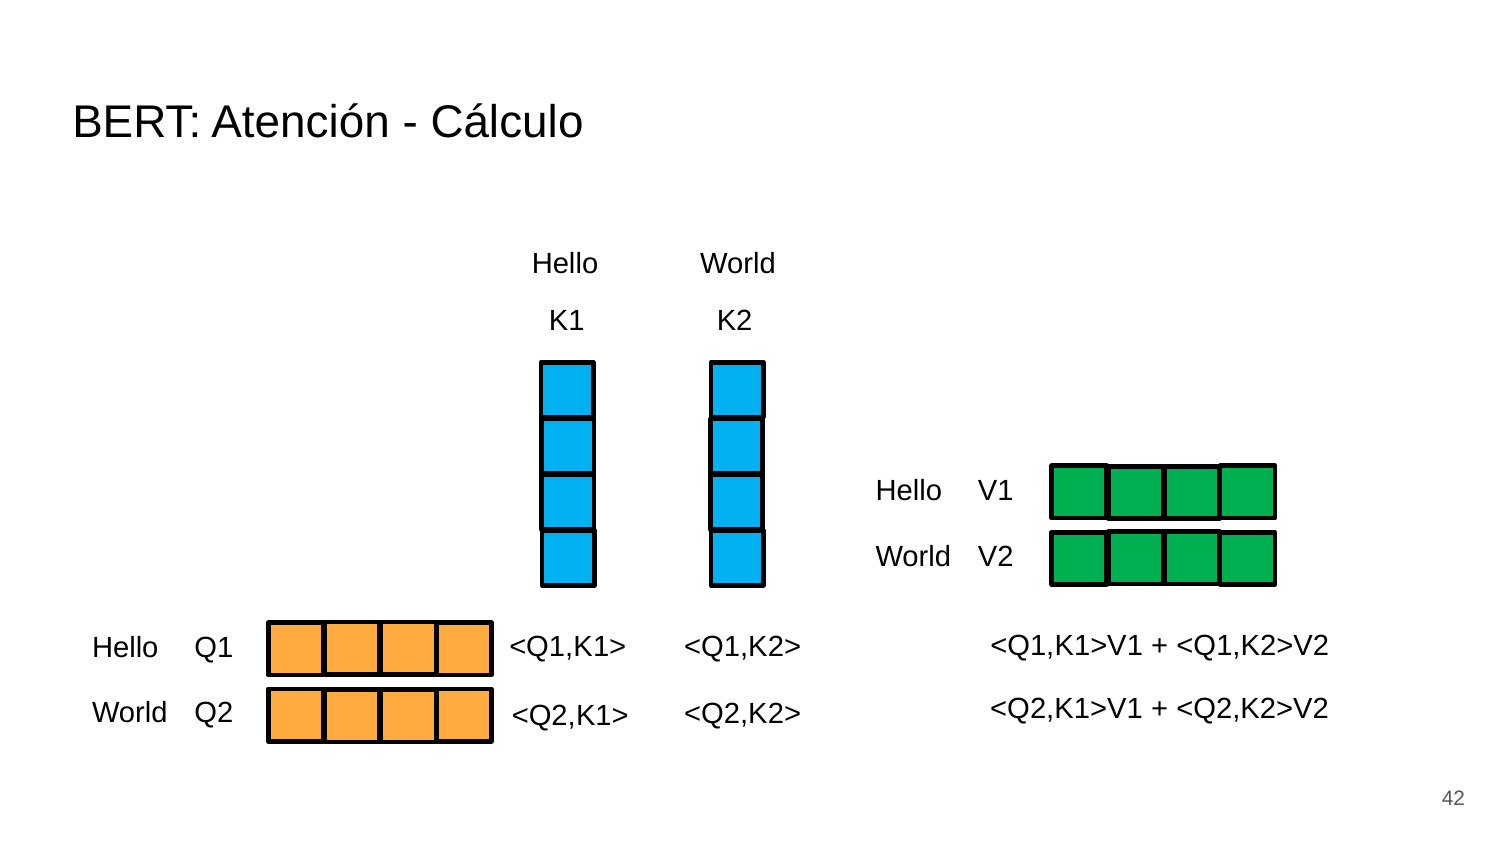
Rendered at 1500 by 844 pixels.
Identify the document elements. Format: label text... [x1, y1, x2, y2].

text_box [540, 528, 597, 587]
text_box V2 [963, 529, 1045, 580]
text_box [1218, 464, 1277, 520]
text_box [1163, 530, 1218, 586]
text_box <Q1,K1>V1 + <Q1,K2>V2 [975, 618, 1500, 669]
title BERT: Atención - Cálculo [57, 76, 1455, 164]
text_box <Q2,K2> [669, 686, 835, 737]
text_box <Q2,K1>V1 + <Q2,K2>V2 [975, 681, 1500, 732]
text_box [539, 417, 596, 473]
text_box Hello [517, 237, 672, 288]
text_box <Q1,K2> [669, 620, 835, 670]
text_box K1 [534, 293, 616, 344]
text_box [709, 360, 766, 419]
text_box [1050, 530, 1109, 587]
text_box <Q2,K1> [497, 688, 663, 739]
text_box [1106, 464, 1163, 521]
text_box World [860, 529, 963, 580]
text_box [709, 528, 766, 587]
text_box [77, 620, 492, 743]
text_box [539, 473, 596, 532]
text_box V1 [963, 463, 1045, 514]
text_box [1163, 464, 1222, 521]
text_box [708, 473, 765, 532]
text_box [1218, 530, 1277, 587]
text_box [539, 360, 595, 417]
text_box [708, 417, 765, 473]
text_box K2 [702, 293, 784, 344]
text_box [1106, 530, 1163, 586]
text_box Hello [860, 463, 963, 514]
text_box <Q1,K1> [494, 620, 661, 670]
text_box [1050, 464, 1106, 520]
text_box World [685, 237, 841, 288]
slide_number 42 [1389, 764, 1480, 830]
